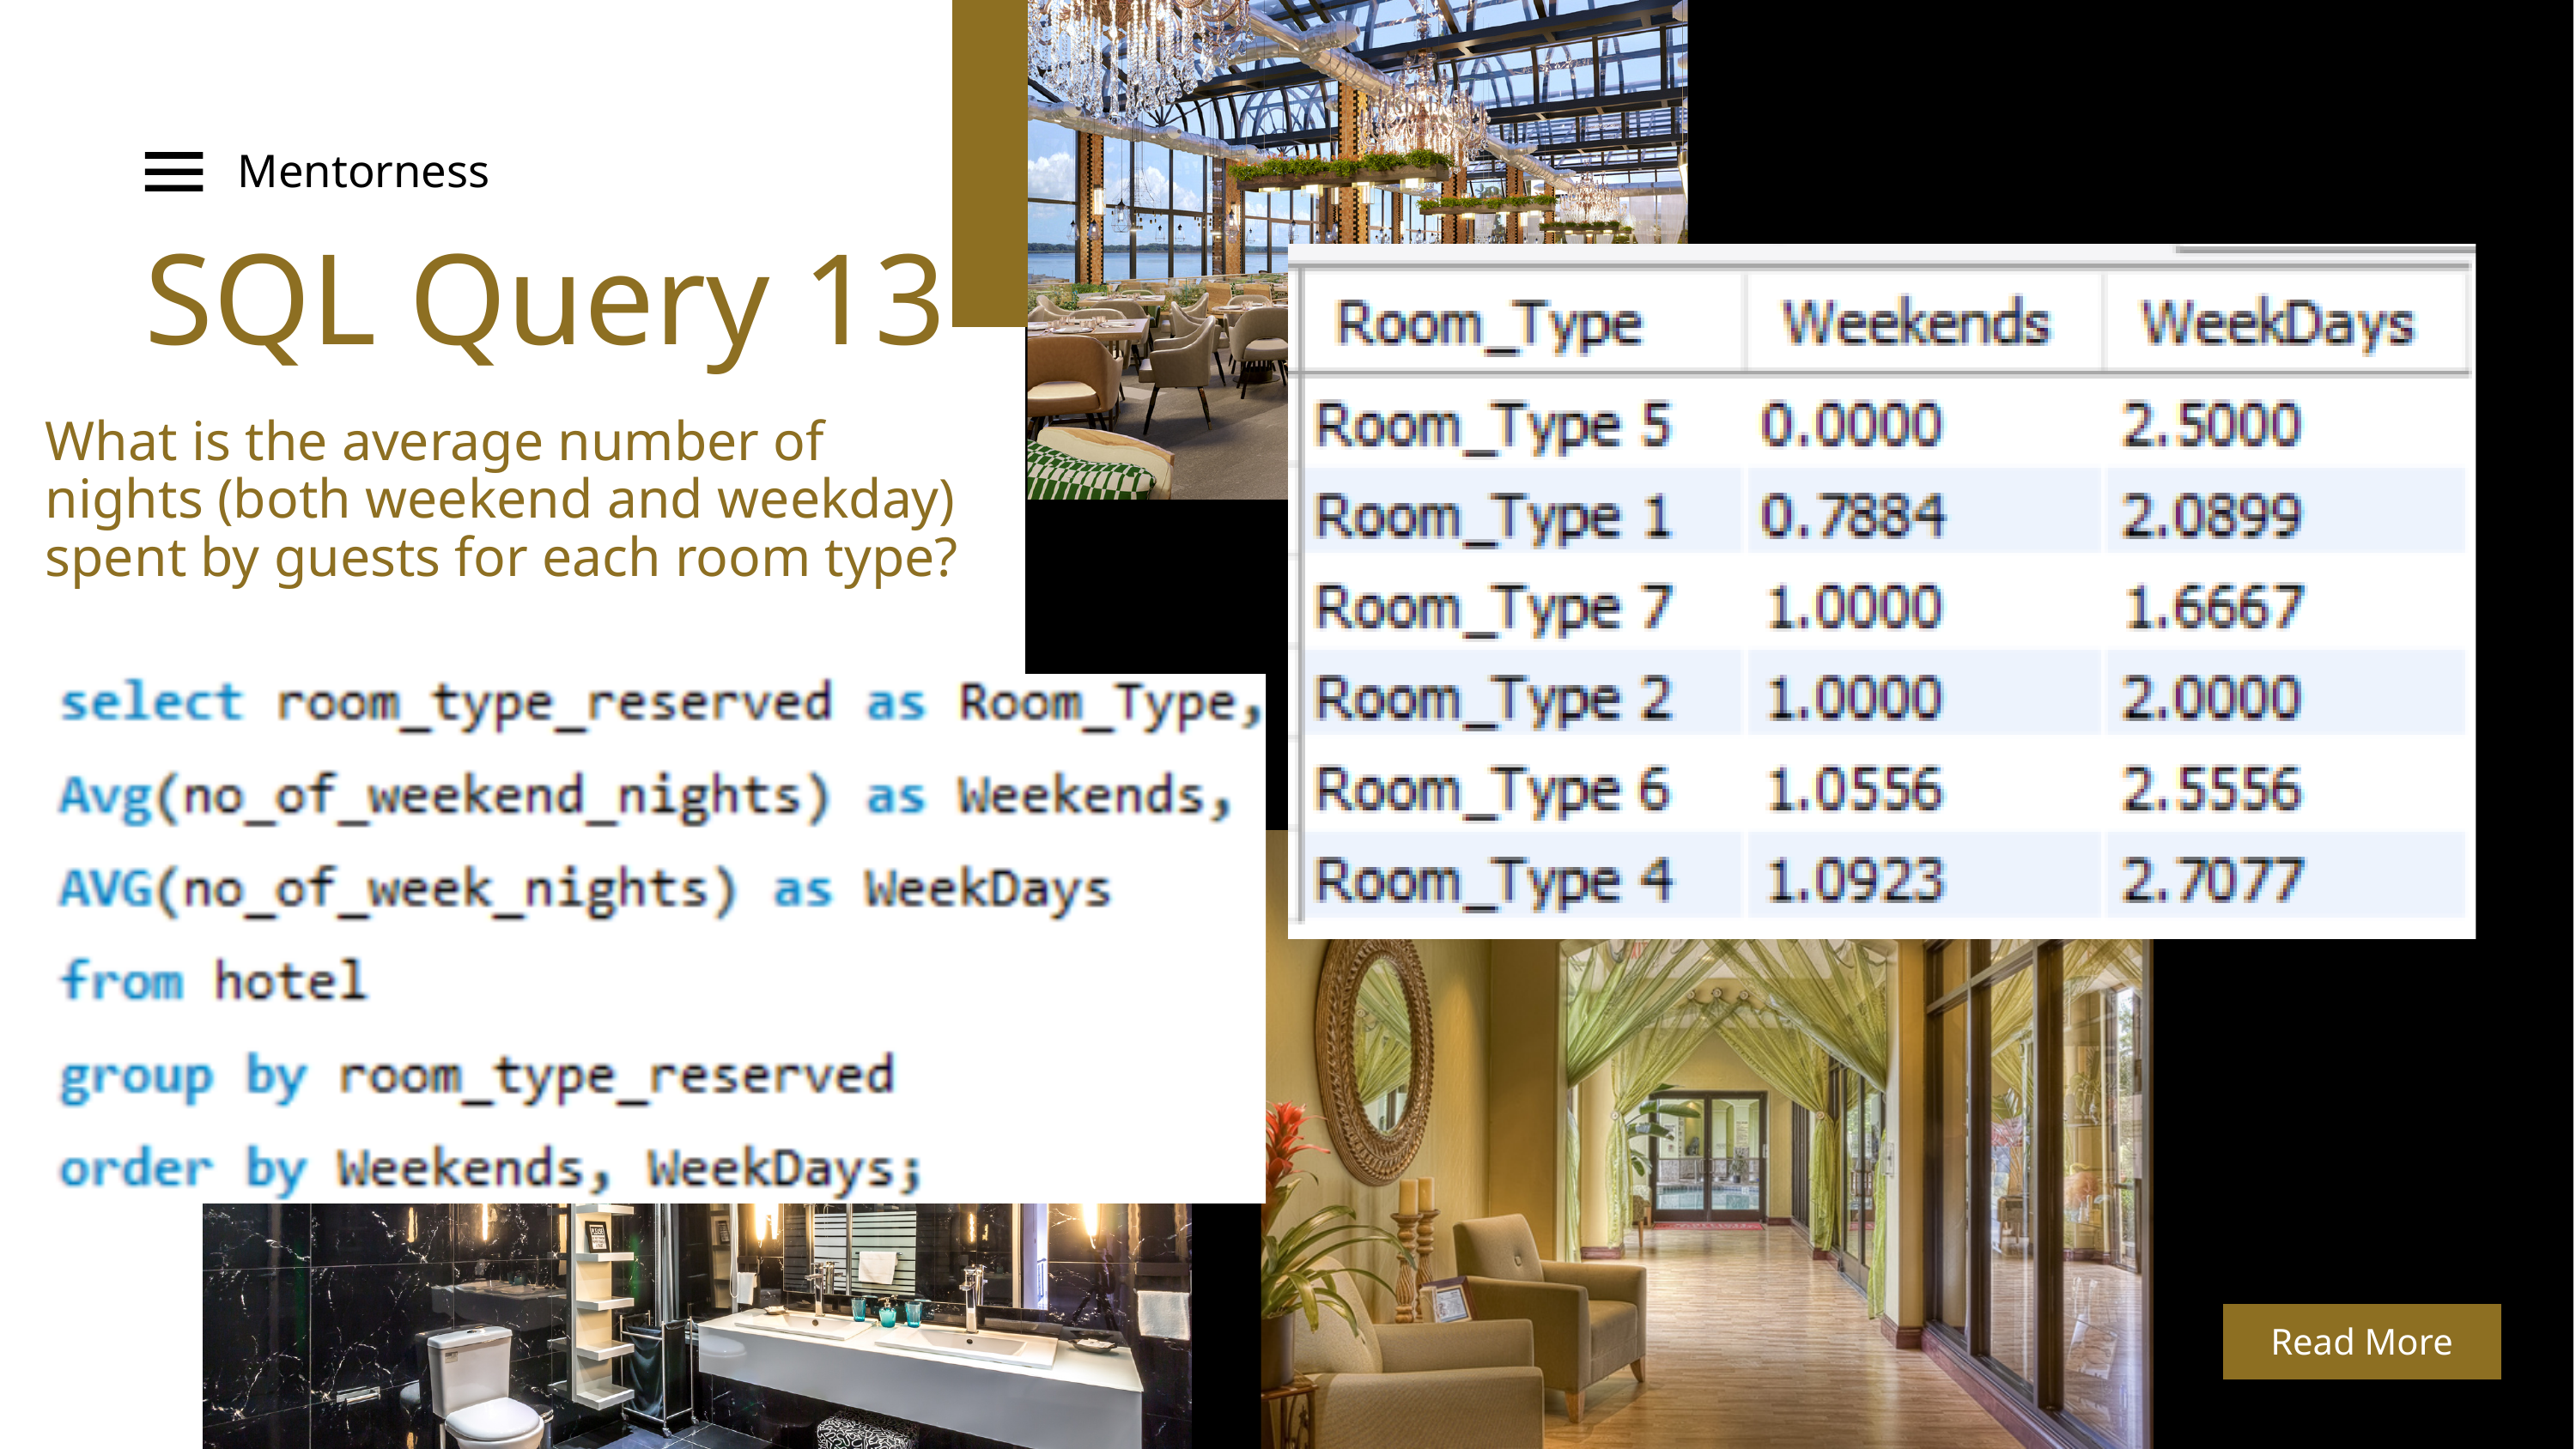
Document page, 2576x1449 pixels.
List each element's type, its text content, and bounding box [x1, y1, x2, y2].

text_box [49, 674, 1019, 1203]
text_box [202, 1028, 1193, 1449]
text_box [1024, 0, 2574, 1449]
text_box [951, 0, 1028, 328]
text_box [1261, 830, 2154, 1449]
text_box [144, 152, 204, 191]
text_box Mentorness [237, 147, 614, 197]
text_box What is the average number of nights (both weekend and weekday) spent by guests for each room type? [45, 413, 990, 587]
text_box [1027, 0, 1688, 500]
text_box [2222, 1303, 2501, 1380]
text_box SQL Query 13 [144, 234, 1019, 371]
